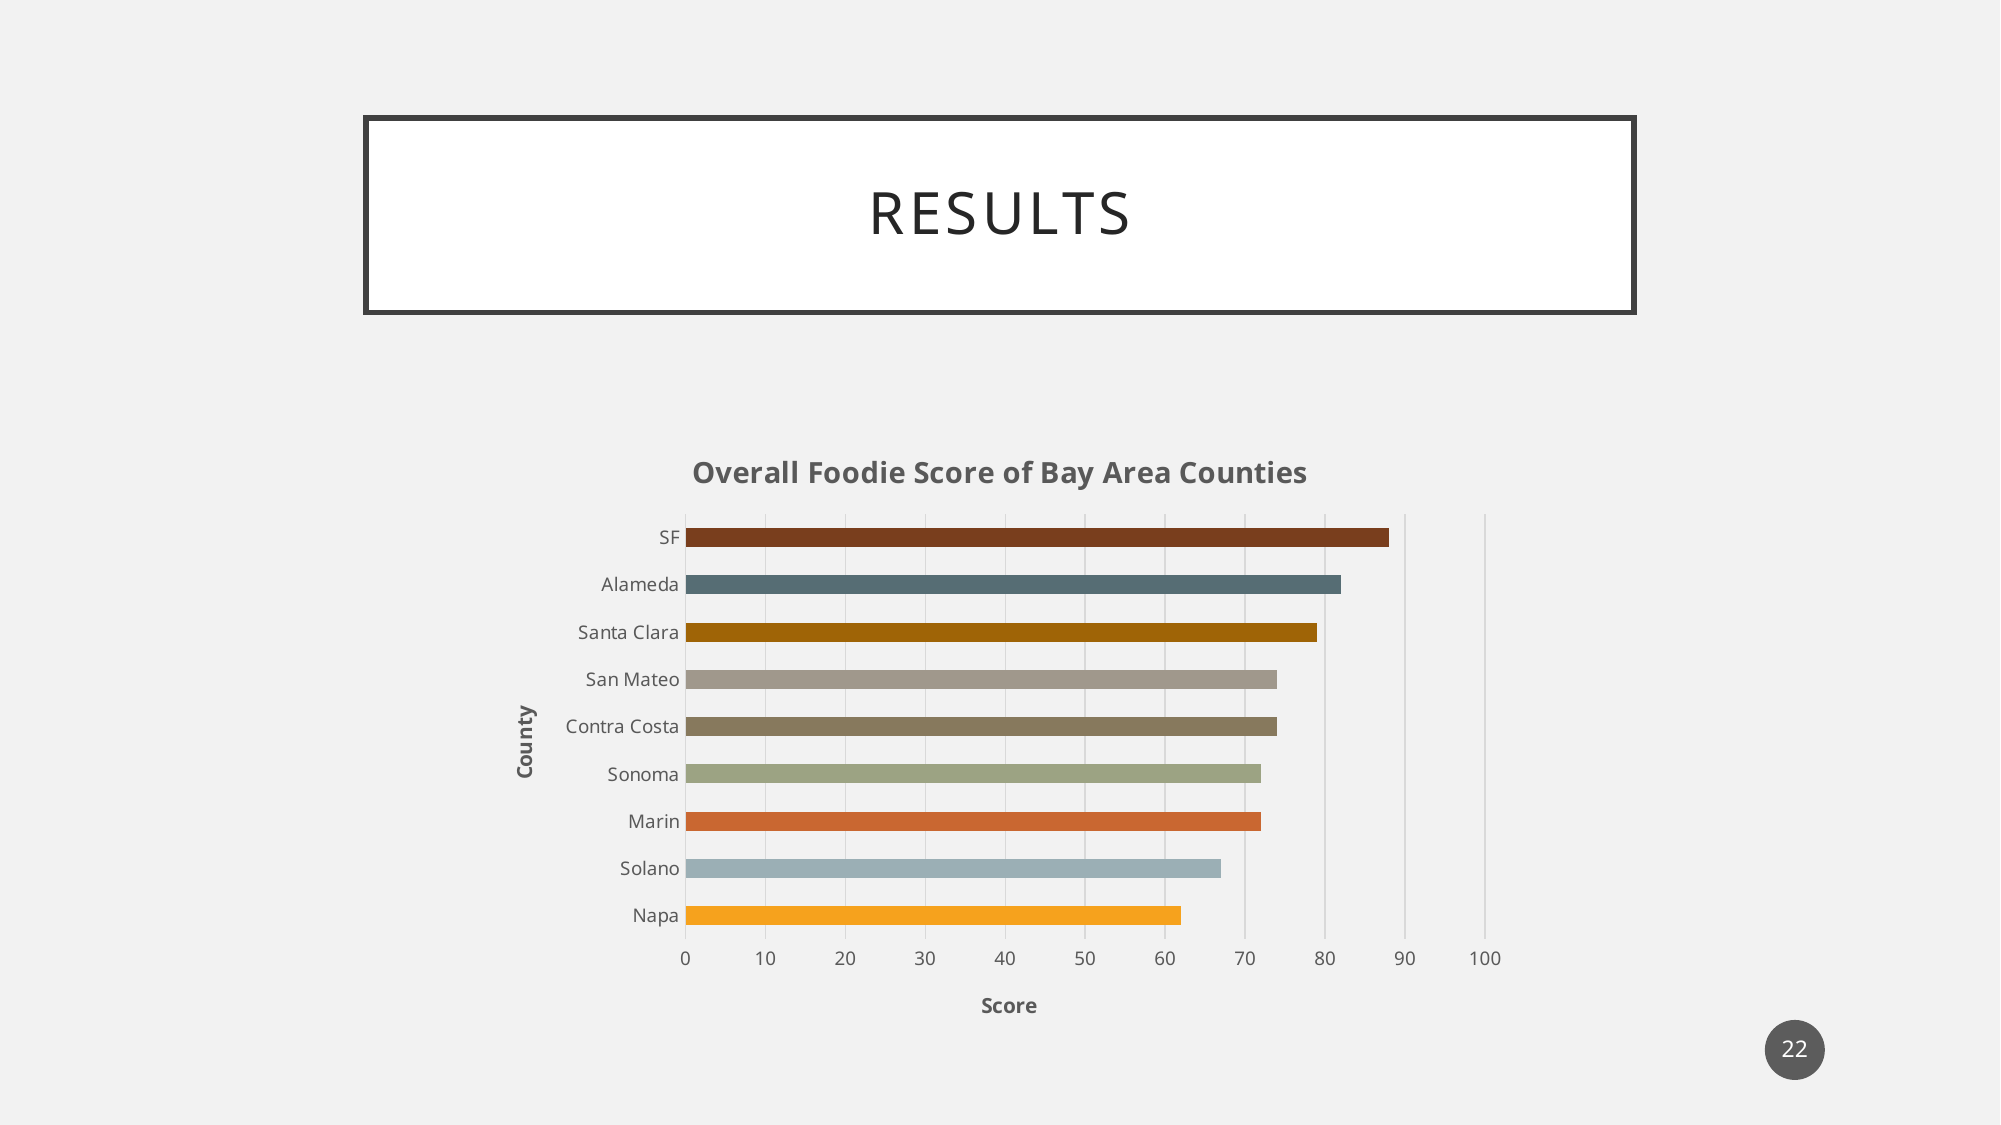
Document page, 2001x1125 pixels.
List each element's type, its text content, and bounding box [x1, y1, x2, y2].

slide_number 22 [1764, 1019, 1825, 1080]
title Results [363, 115, 1637, 315]
chart [477, 422, 1523, 1050]
